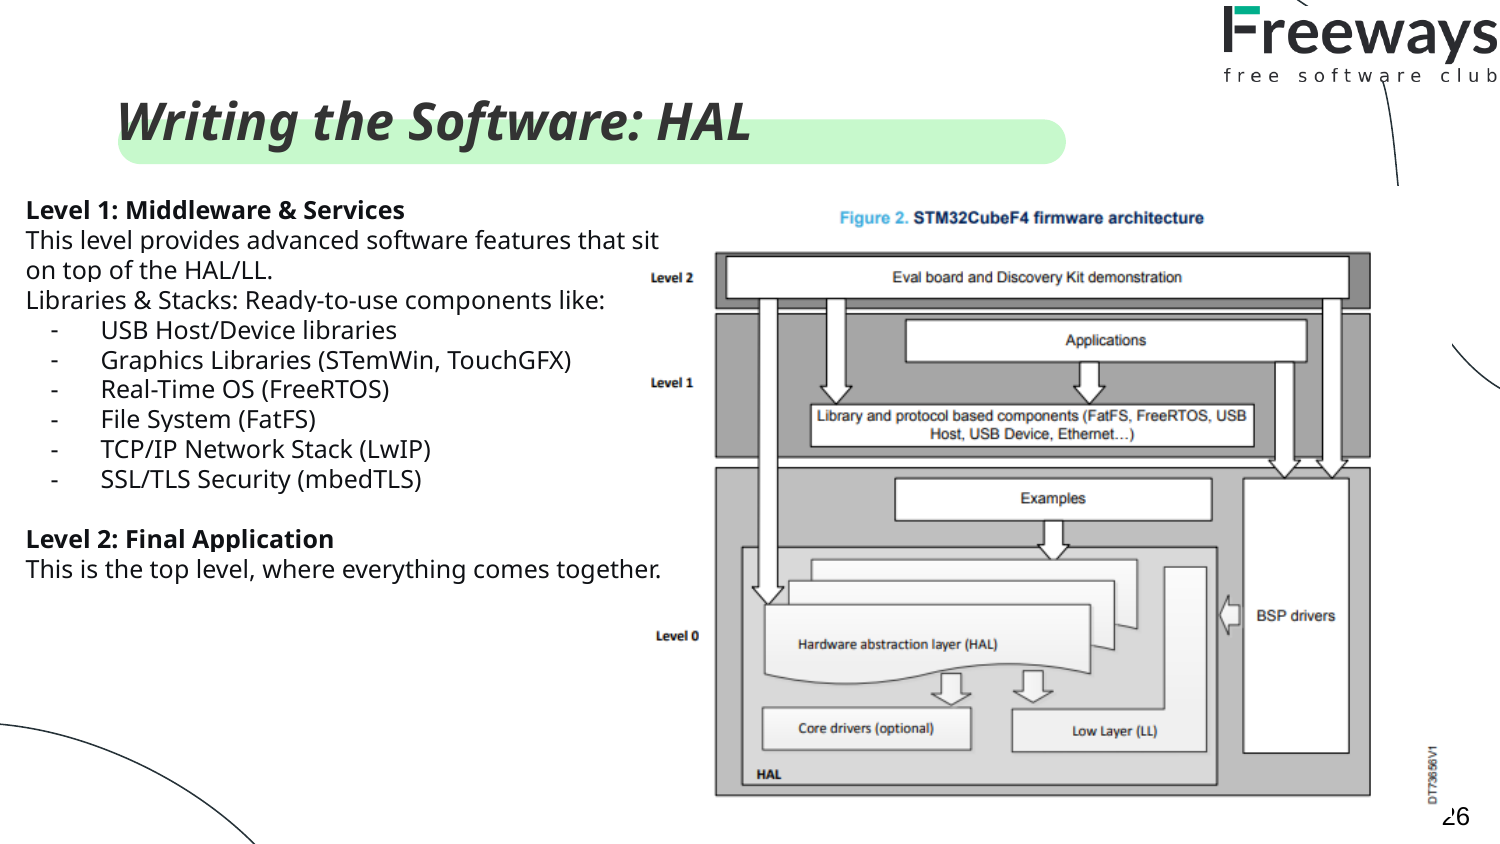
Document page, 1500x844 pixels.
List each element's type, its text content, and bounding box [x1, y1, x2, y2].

text_box Level 1: Middleware & Services This level provides advanced software features that sit on top of the HAL/LL. Libraries & Stacks: Ready-to-use components like: USB Host/Device libraries Graphics Libraries (STemWin, TouchGFX) Real-Time OS (FreeRTOS) File System (FatFS) TCP/IP Network Stack (LwIP) SSL/TLS Security (mbedTLS) Level 2: Final Application This is the top level, where everything comes together. [10, 179, 690, 755]
title Writing the Software: HAL [101, 63, 1464, 165]
picture [1224, 5, 1497, 82]
slide_number ‹#› [1428, 786, 1500, 844]
picture [597, 186, 1452, 817]
